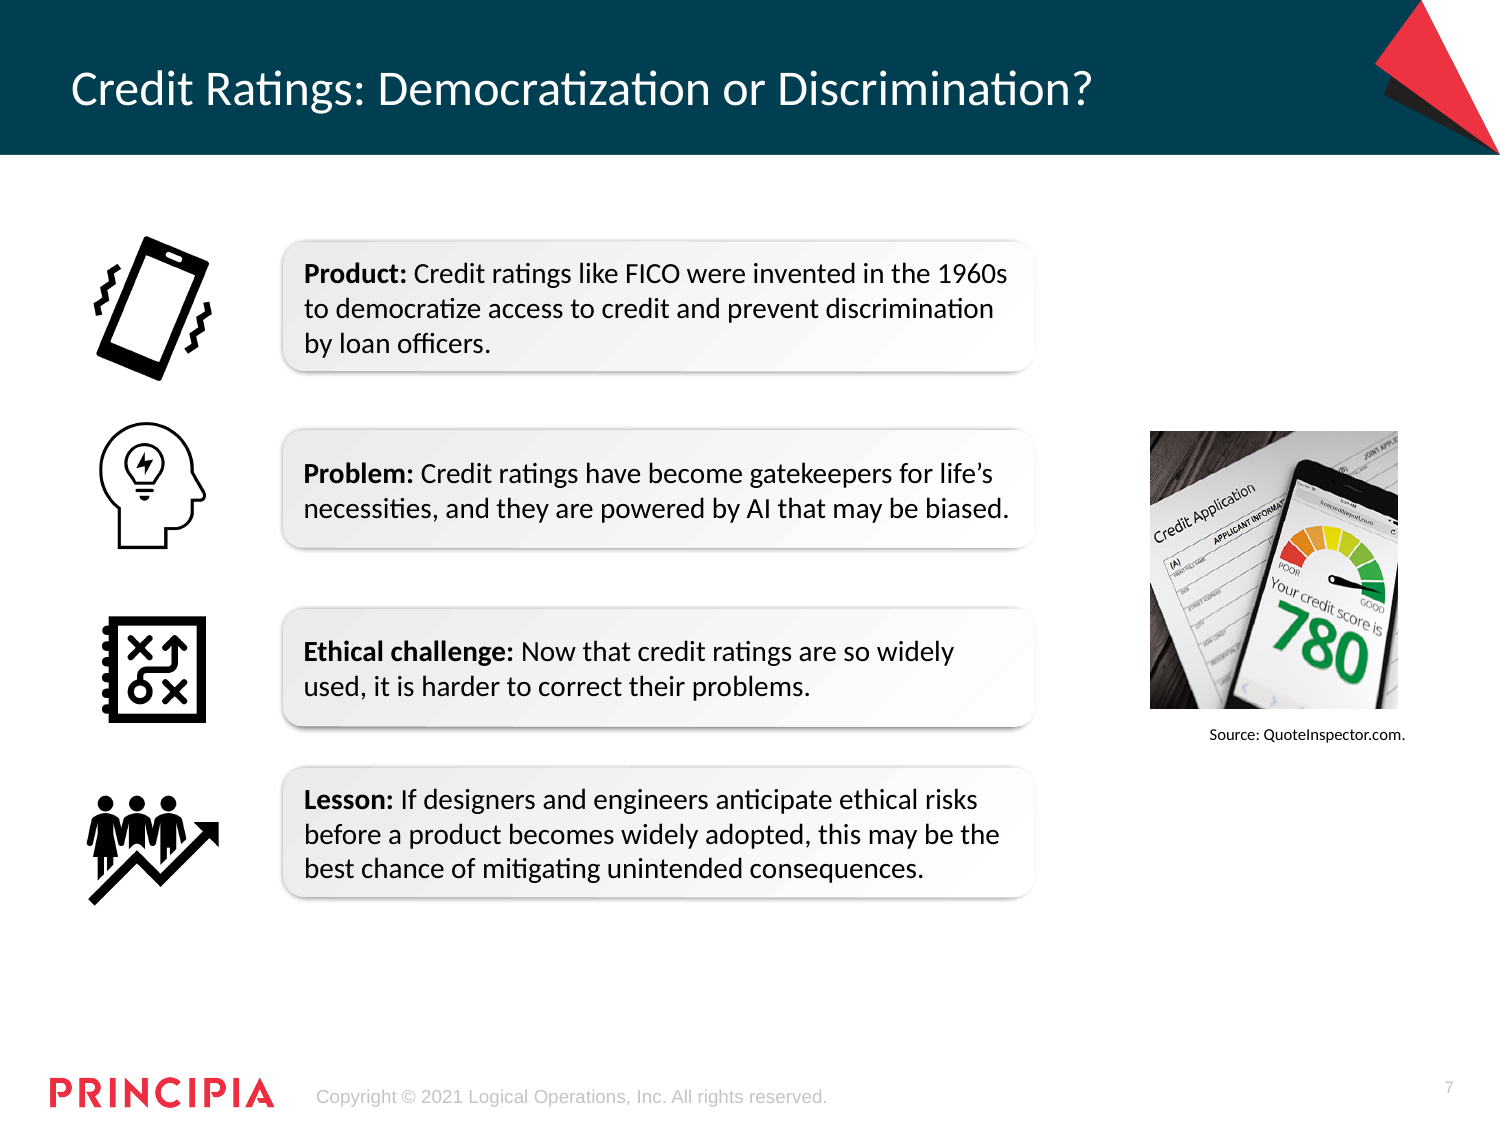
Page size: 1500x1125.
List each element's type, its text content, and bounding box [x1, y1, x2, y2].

picture [77, 233, 229, 385]
text_box Lesson: If designers and engineers anticipate ethical risks before a product becomes widely adopted, this may be the best chance of mitigating unintended consequences. [283, 767, 1036, 898]
title Credit Ratings: Democratization or Discrimination? [56, 16, 1350, 155]
picture [1376, 0, 1500, 155]
picture [77, 772, 229, 923]
slide_number 7 [1118, 1057, 1469, 1118]
text_box Problem: Credit ratings have become gatekeepers for life’s necessities, and they are powered by AI that may be biased. [283, 430, 1036, 548]
picture [77, 413, 229, 565]
picture [1150, 431, 1399, 709]
text_box Source: QuoteInspector.com. [1194, 716, 1436, 752]
picture [77, 593, 229, 745]
text_box Ethical challenge: Now that credit ratings are so widely used, it is harder to correct their problems. [283, 608, 1036, 727]
text_box Product: Credit ratings like FICO were invented in the 1960s to democratize access to credit and prevent discrimination by loan officers. [283, 241, 1036, 372]
picture [50, 1077, 275, 1108]
